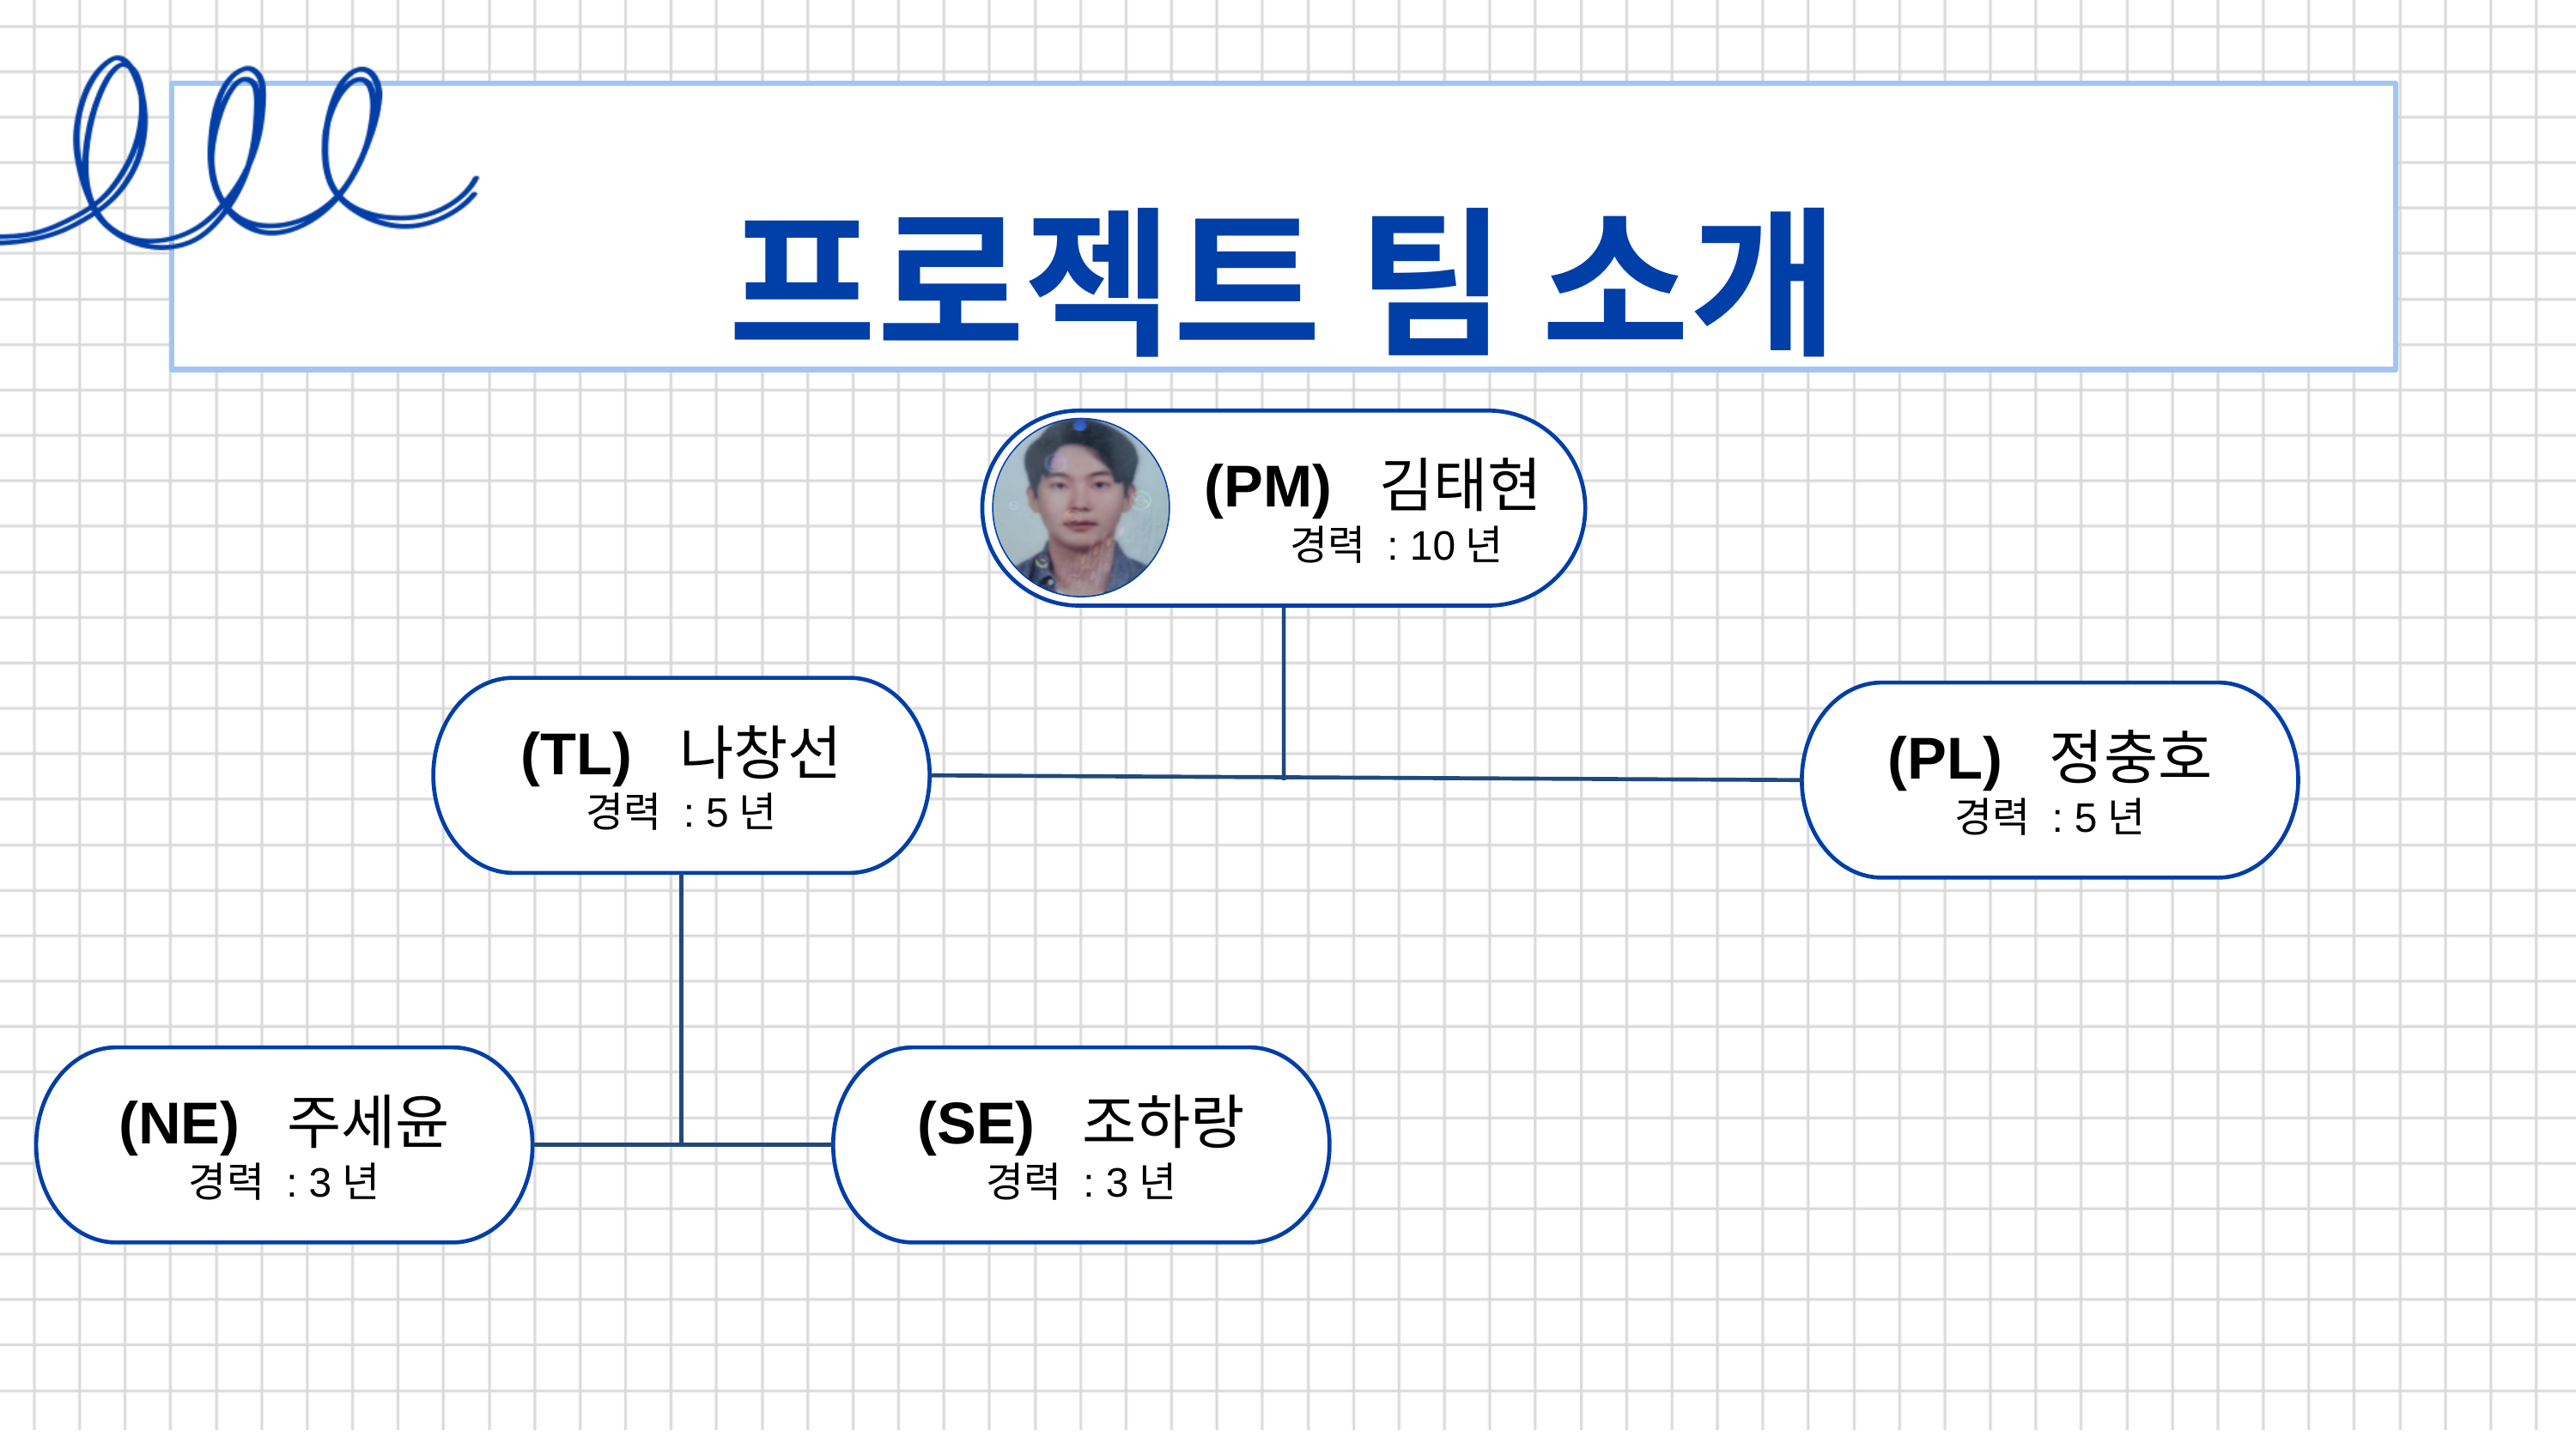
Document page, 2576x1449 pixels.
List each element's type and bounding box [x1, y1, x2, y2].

text_box [929, 775, 1802, 781]
text_box [981, 410, 1586, 606]
picture [0, 0, 2576, 1430]
